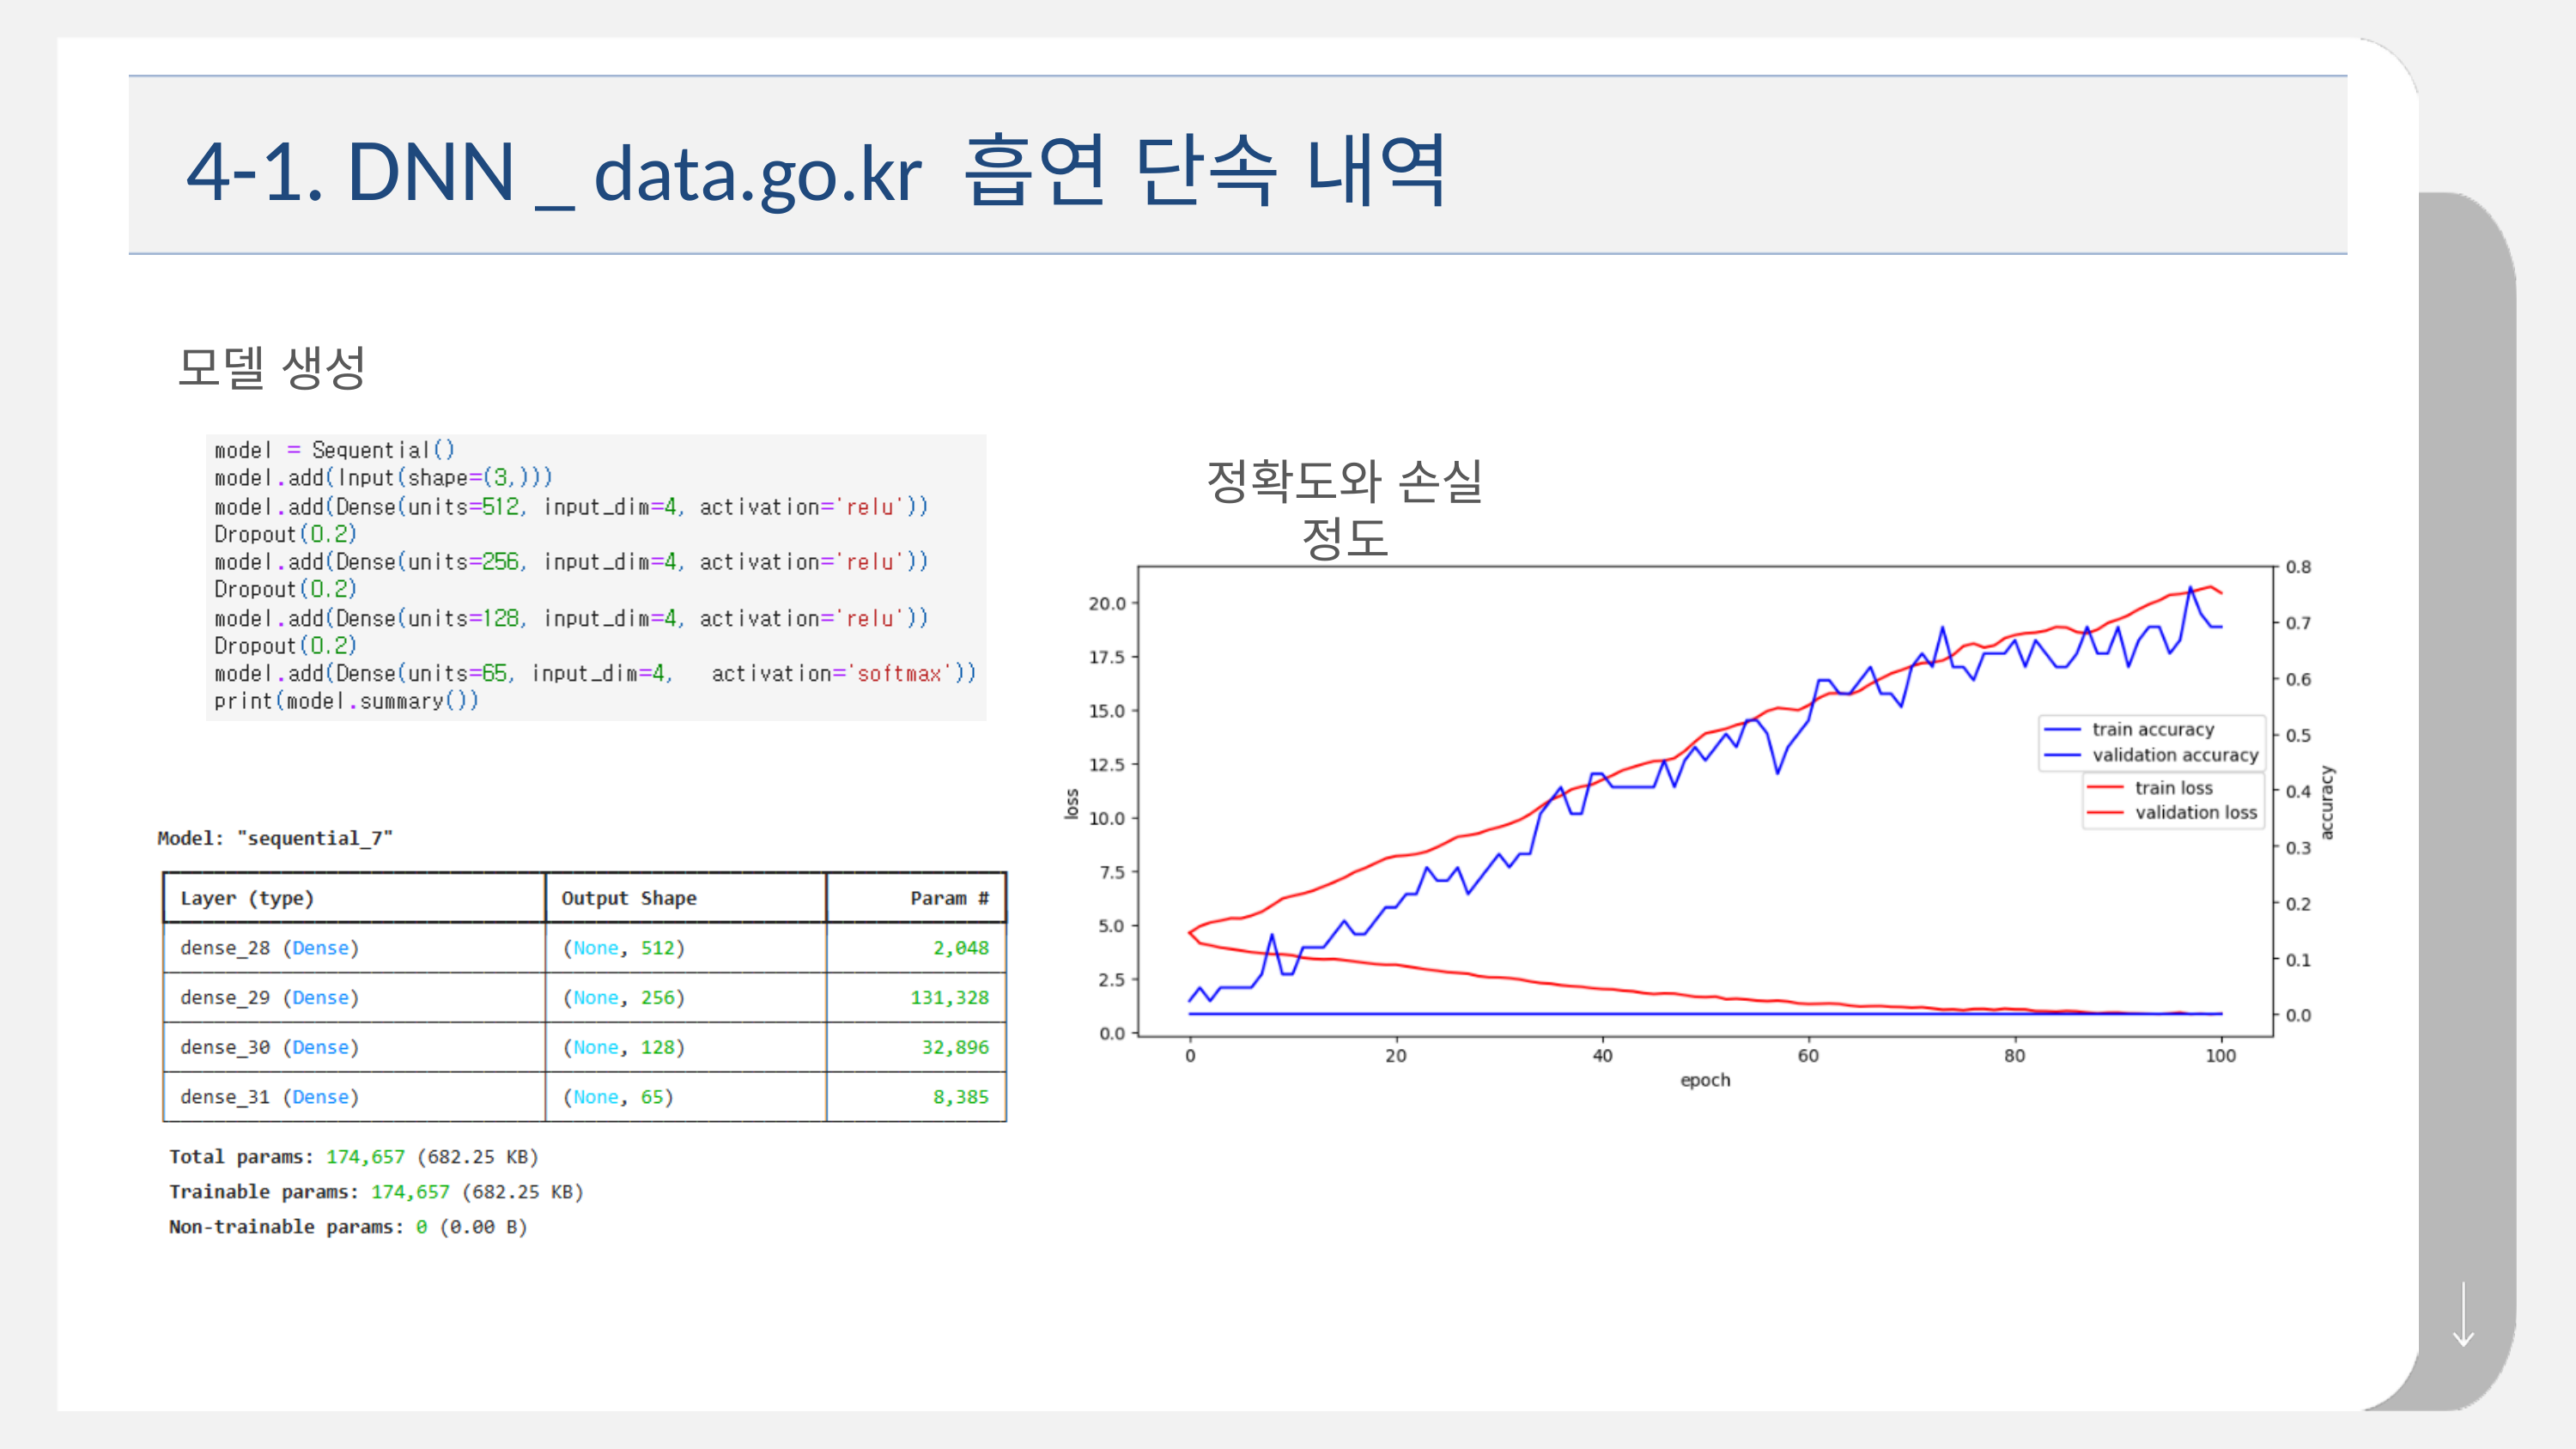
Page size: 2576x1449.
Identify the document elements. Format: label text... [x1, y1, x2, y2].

text_box 모델 생성 [158, 341, 388, 408]
picture [60, 0, 2576, 1449]
